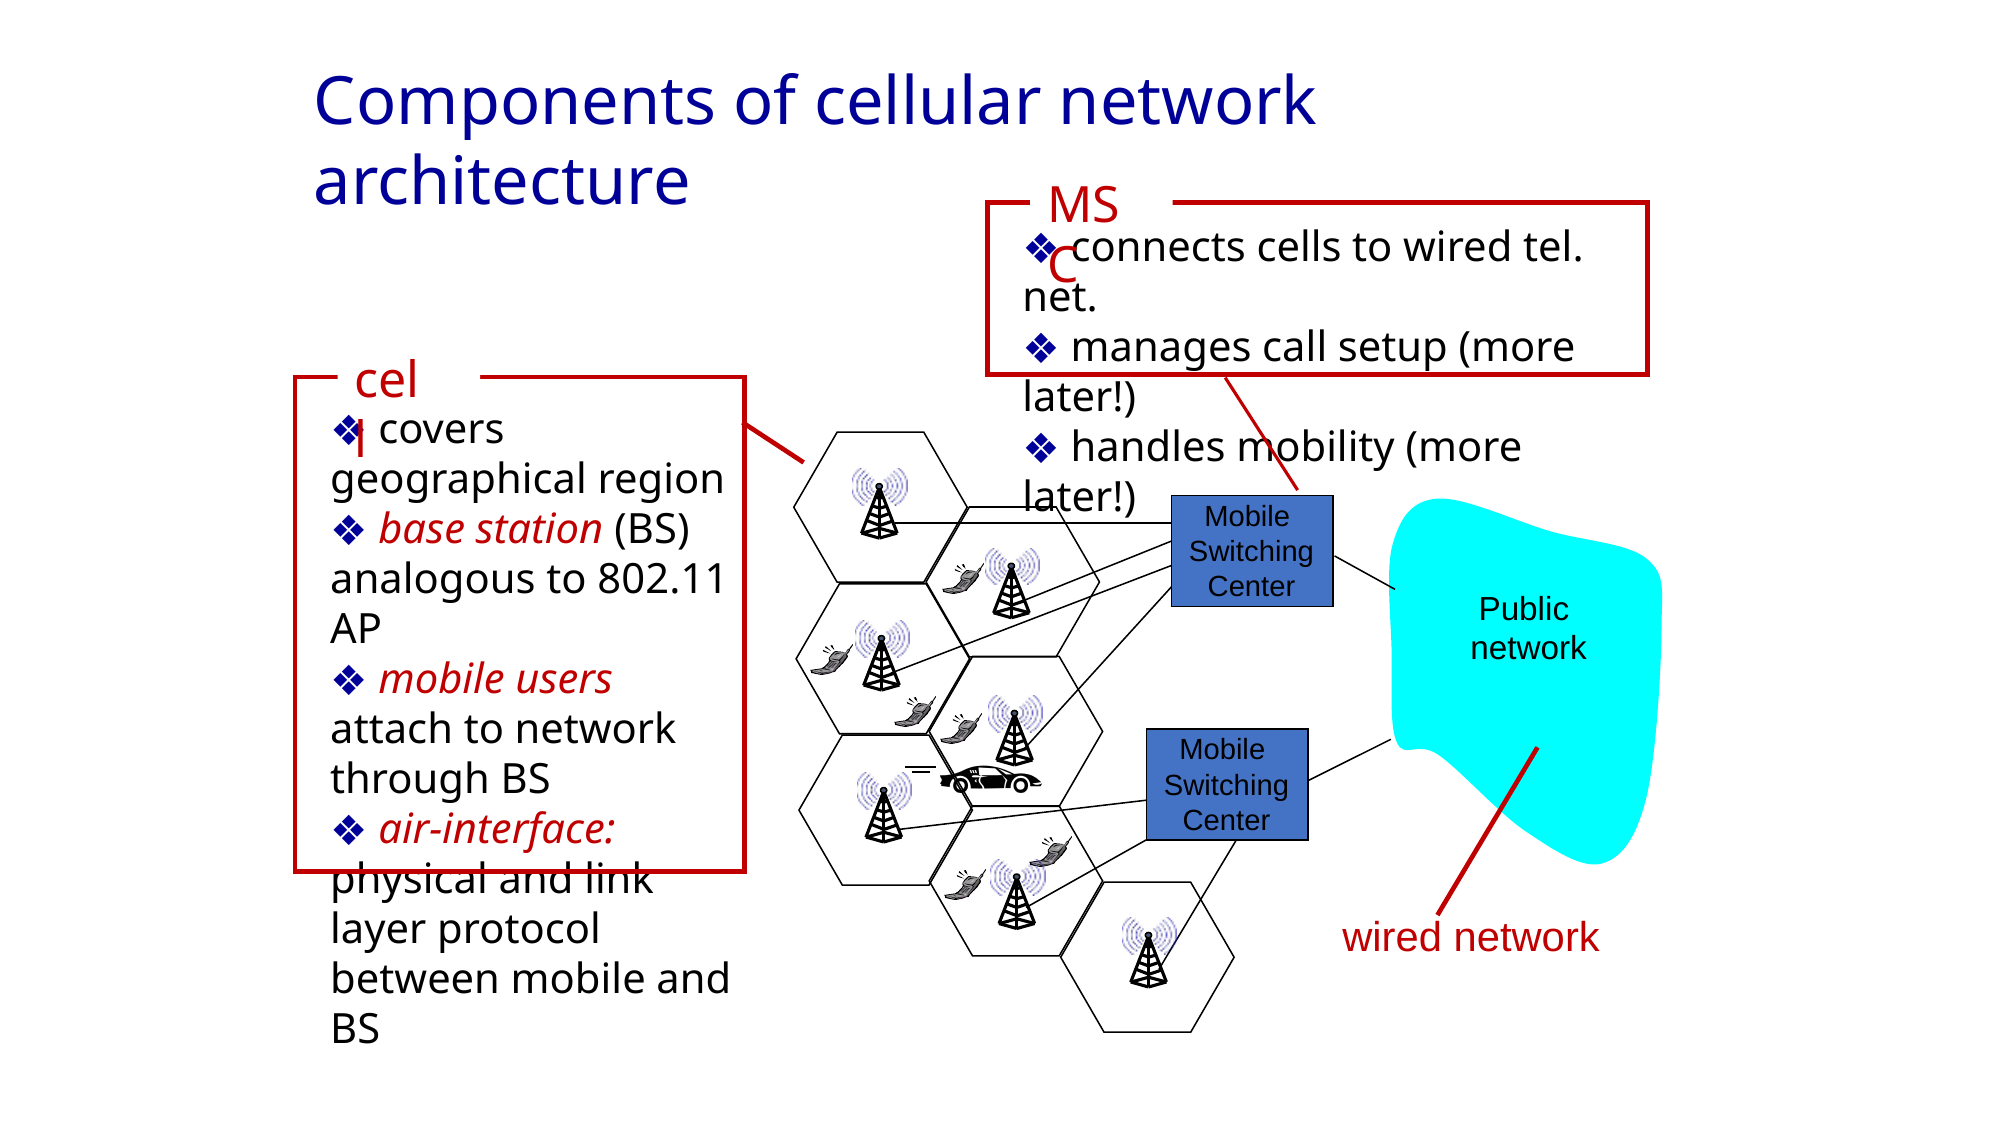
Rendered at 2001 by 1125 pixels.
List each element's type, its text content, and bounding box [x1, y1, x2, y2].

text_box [854, 620, 911, 691]
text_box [1023, 680, 1173, 750]
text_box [890, 565, 1173, 674]
picture [1029, 835, 1072, 867]
text_box [937, 532, 1075, 562]
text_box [1334, 555, 1396, 590]
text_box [987, 164, 1648, 491]
picture [941, 563, 984, 594]
text_box [929, 838, 1020, 897]
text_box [990, 858, 1046, 929]
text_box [1146, 723, 1309, 845]
text_box [1046, 757, 1088, 798]
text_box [857, 772, 913, 843]
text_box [987, 695, 1044, 766]
text_box Public network [1448, 579, 1609, 674]
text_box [1021, 539, 1166, 602]
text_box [1121, 917, 1178, 988]
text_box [905, 762, 1043, 793]
picture [944, 869, 986, 900]
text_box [852, 468, 908, 539]
picture [939, 713, 982, 744]
text_box [960, 506, 1065, 522]
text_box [1307, 738, 1392, 782]
text_box Components of cellular network architecture [298, 50, 1569, 226]
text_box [1163, 853, 1242, 970]
text_box [808, 735, 953, 886]
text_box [1171, 498, 1334, 612]
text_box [1049, 838, 1162, 908]
text_box [1389, 498, 1663, 851]
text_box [294, 339, 804, 873]
text_box [808, 432, 968, 583]
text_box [984, 548, 1040, 618]
text_box [1060, 916, 1223, 1033]
picture [810, 644, 853, 675]
text_box [809, 681, 891, 734]
picture [894, 696, 936, 727]
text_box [1326, 747, 1618, 969]
text_box [942, 683, 1018, 712]
text_box [943, 906, 1083, 956]
text_box [808, 583, 885, 643]
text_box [917, 799, 1141, 830]
text_box [939, 750, 982, 761]
text_box [915, 683, 956, 709]
